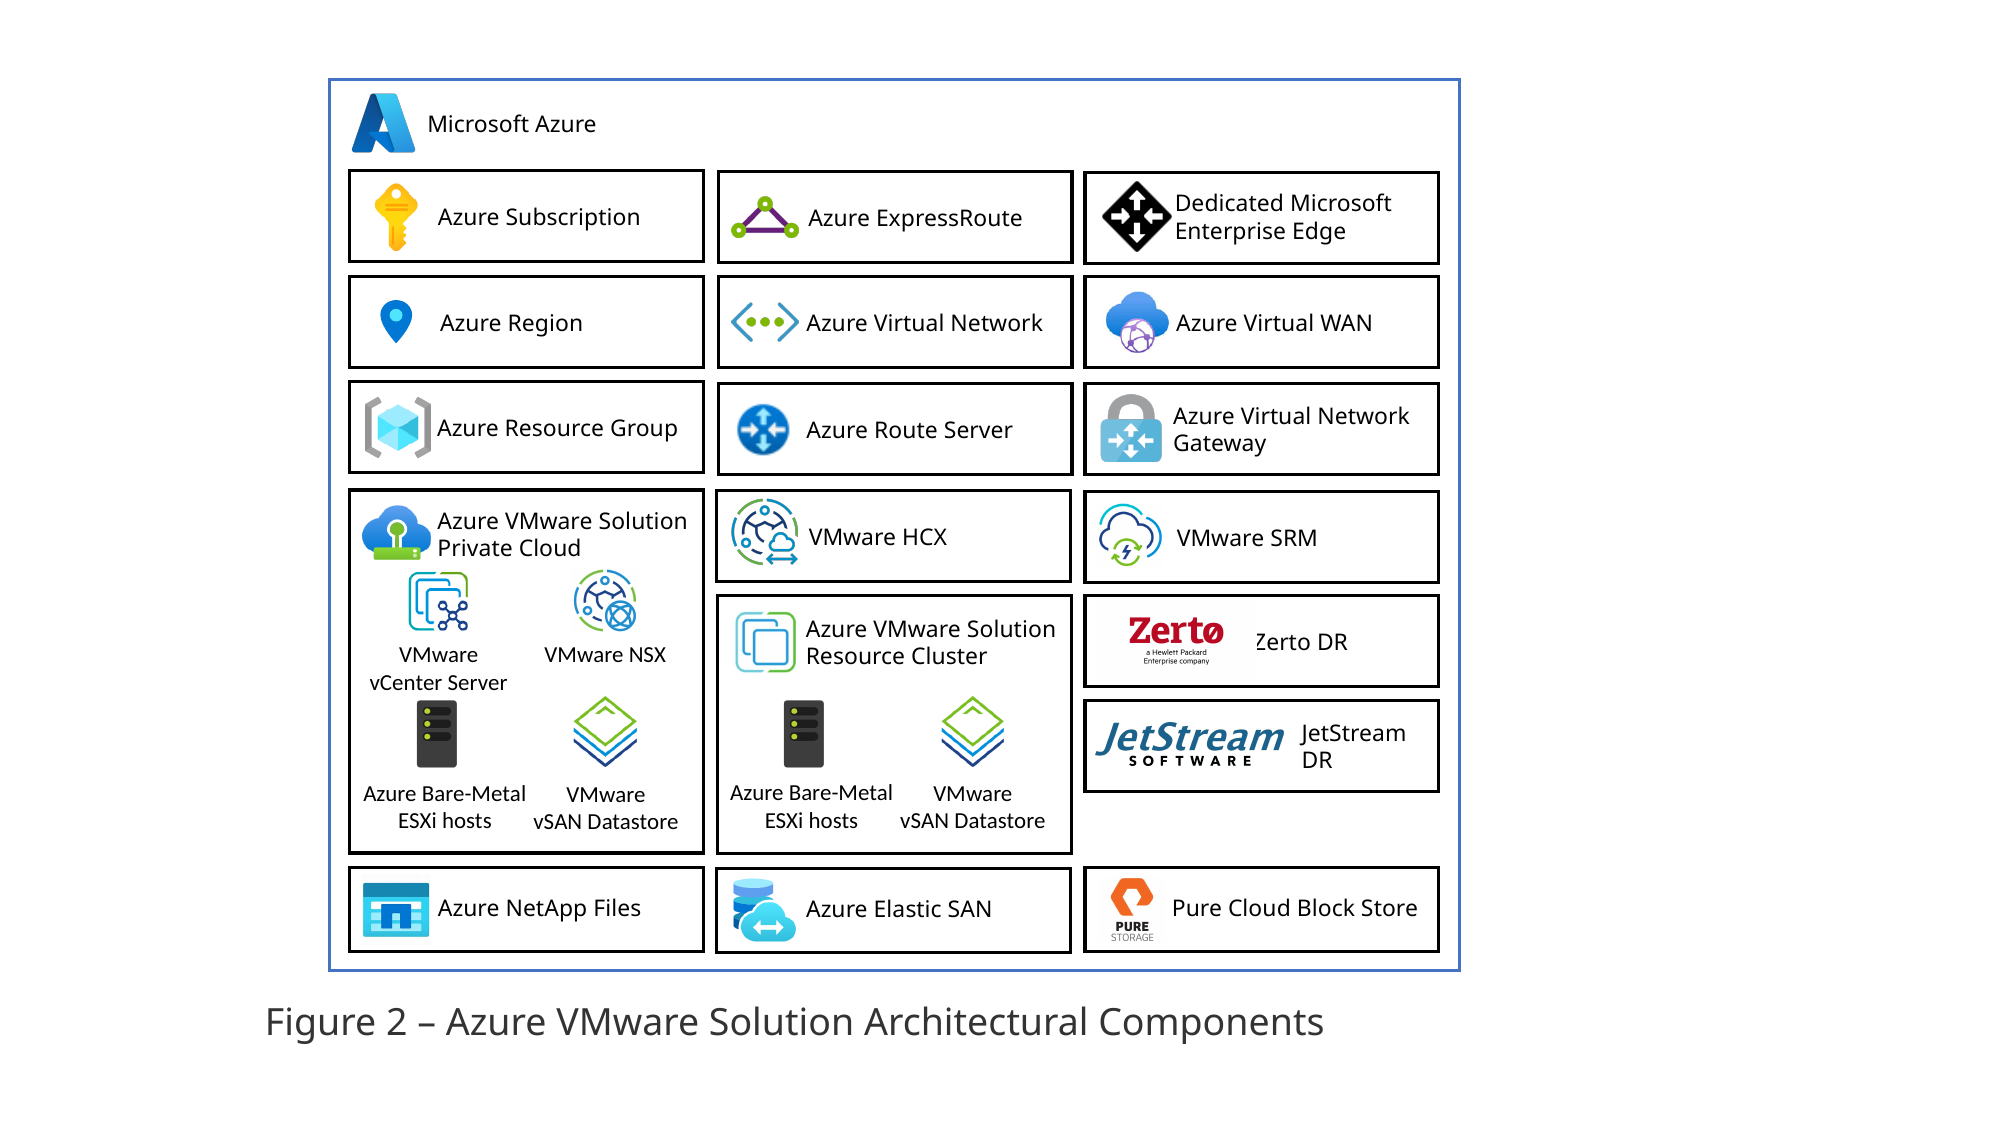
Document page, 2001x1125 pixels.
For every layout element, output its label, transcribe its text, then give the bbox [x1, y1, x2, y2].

text_box Figure 2 – Azure VMware Solution Architectural Components [250, 990, 1741, 1050]
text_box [329, 79, 1460, 971]
